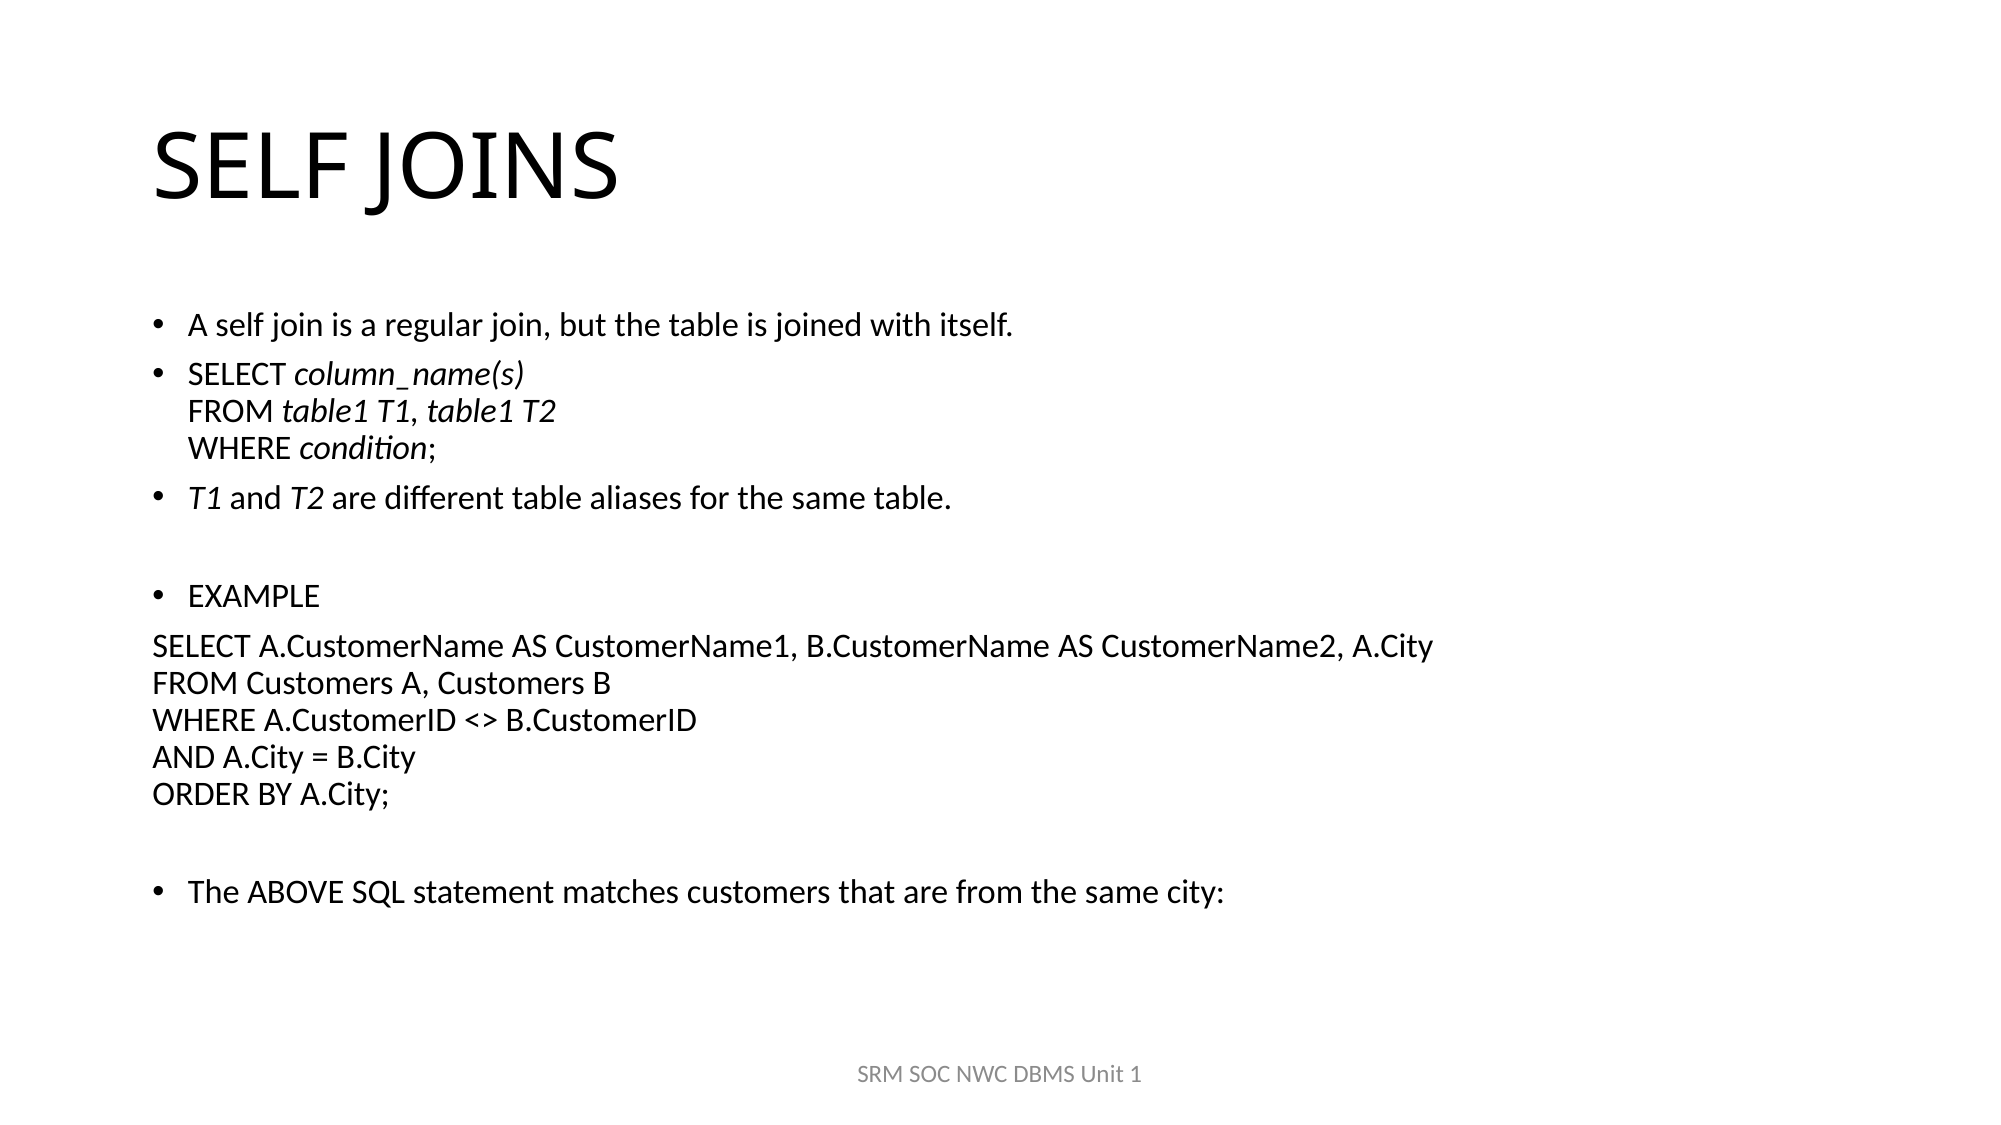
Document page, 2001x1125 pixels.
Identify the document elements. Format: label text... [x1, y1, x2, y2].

title SELF JOINS [137, 59, 1863, 278]
list A self join is a regular join, but the table is joined with itself. SELECT column_name(s) FROM table1 T1, table1 T2 WHERE condition; T1 and T2 are different table aliases for the same table. EXAMPLE SELECT A.CustomerName AS CustomerName1, B.CustomerName AS CustomerName2, A.City FROM Customers A, Customers B WHERE A.CustomerID <> B.CustomerID AND A.City = B.City ORDER BY A.City; The ABOVE SQL statement matches customers that are from the same city: [137, 299, 1863, 1014]
footer SRM SOC NWC DBMS Unit 1 [662, 1042, 1338, 1103]
